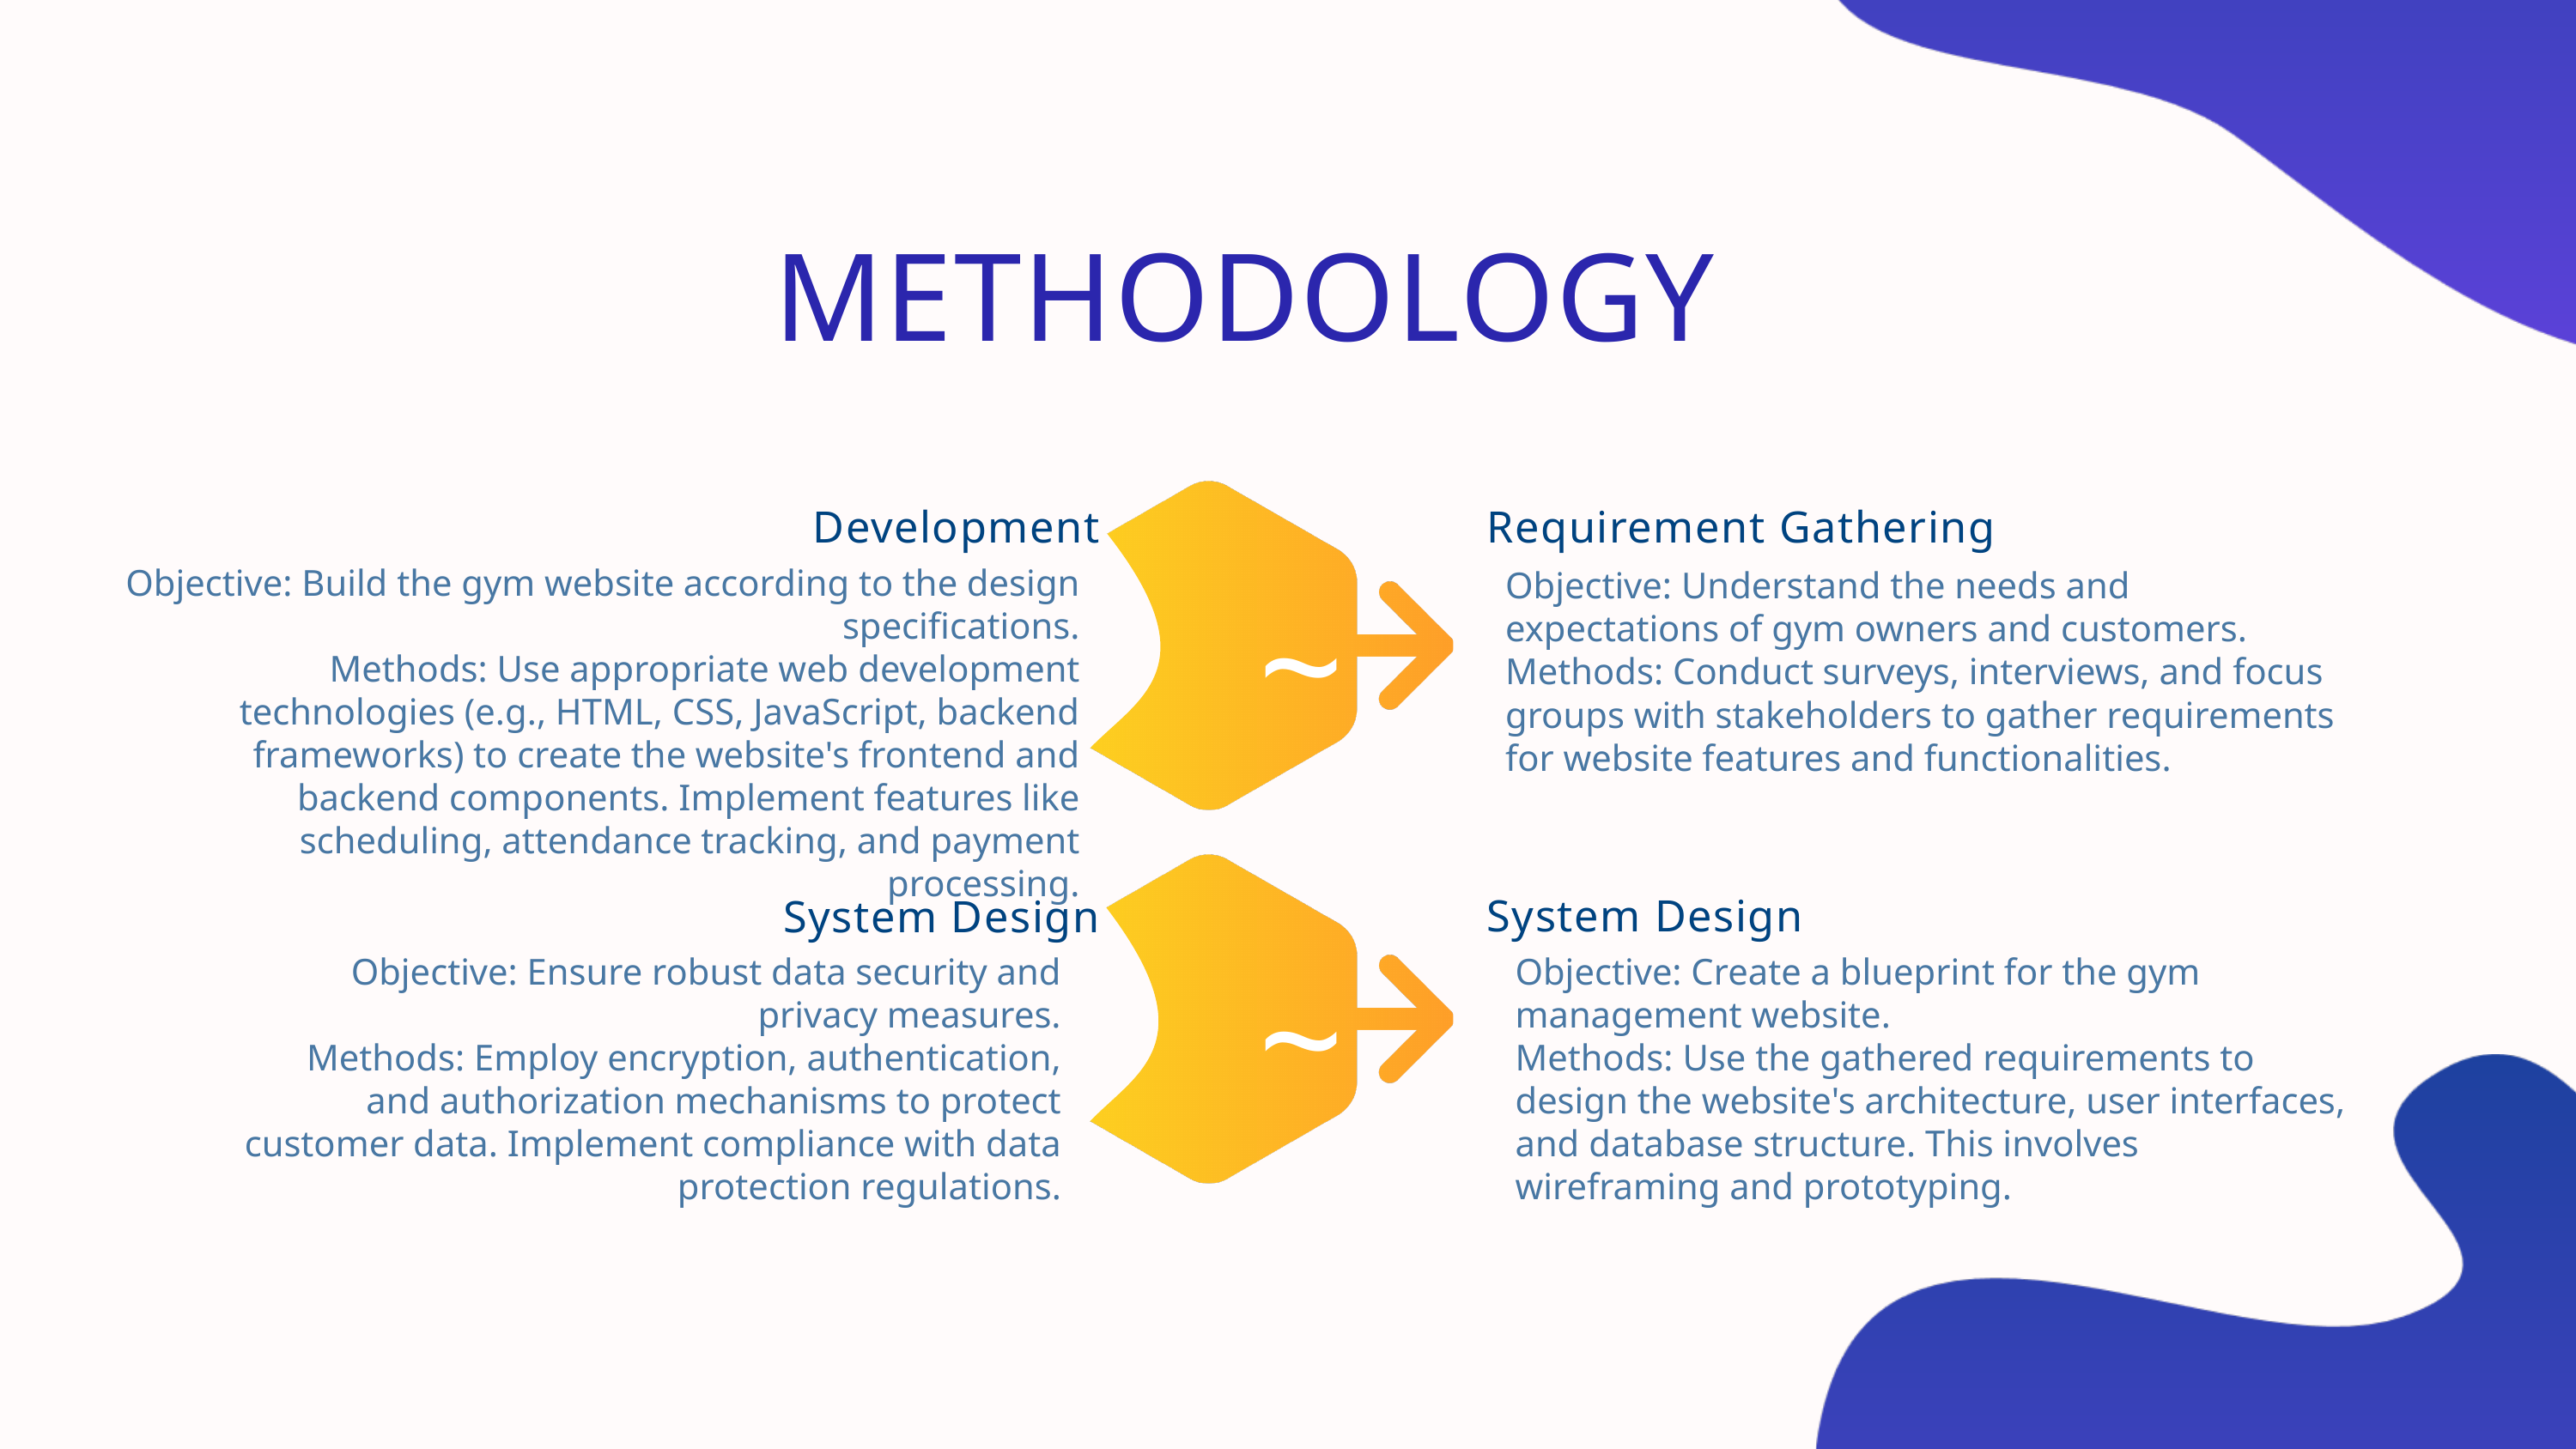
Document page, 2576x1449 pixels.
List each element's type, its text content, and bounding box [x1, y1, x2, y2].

text_box ~ [1193, 917, 1411, 1125]
text_box Objective: Create a blueprint for the gym management website. Methods: Use the gathered requirements to design the website's architecture, user interfaces, and database structure. This involves wireframing and prototyping. [1459, 949, 2347, 1207]
text_box Objective: Ensure robust data security and privacy measures. Methods: Employ encryption, authentication, and authorization mechanisms to protect customer data. Implement compliance with data protection regulations. [173, 949, 1061, 1207]
text_box Objective: Understand the needs and expectations of gym owners and customers. Methods: Conduct surveys, interviews, and focus groups with stakeholders to gather requirements for website features and functionalities. [1454, 563, 2336, 779]
text_box ~ [1193, 543, 1411, 752]
text_box [1061, 854, 1454, 1184]
text_box System Design [661, 881, 1100, 942]
text_box Objective: Build the gym website according to the design specifications. Methods: Use appropriate web development technologies (e.g., HTML, CSS, JavaScript, backend frameworks) to create the website's frontend and backend components. Implement features like scheduling, attendance tracking, and payment processing. [52, 561, 1080, 905]
text_box [1815, 1054, 2576, 1449]
text_box [1820, 0, 2576, 360]
text_box Development [374, 491, 1100, 552]
text_box System Design [1486, 880, 1925, 941]
text_box Requirement Gathering [1486, 491, 2214, 552]
text_box [1060, 481, 1454, 810]
text_box METHODOLOGY [774, 195, 1802, 366]
